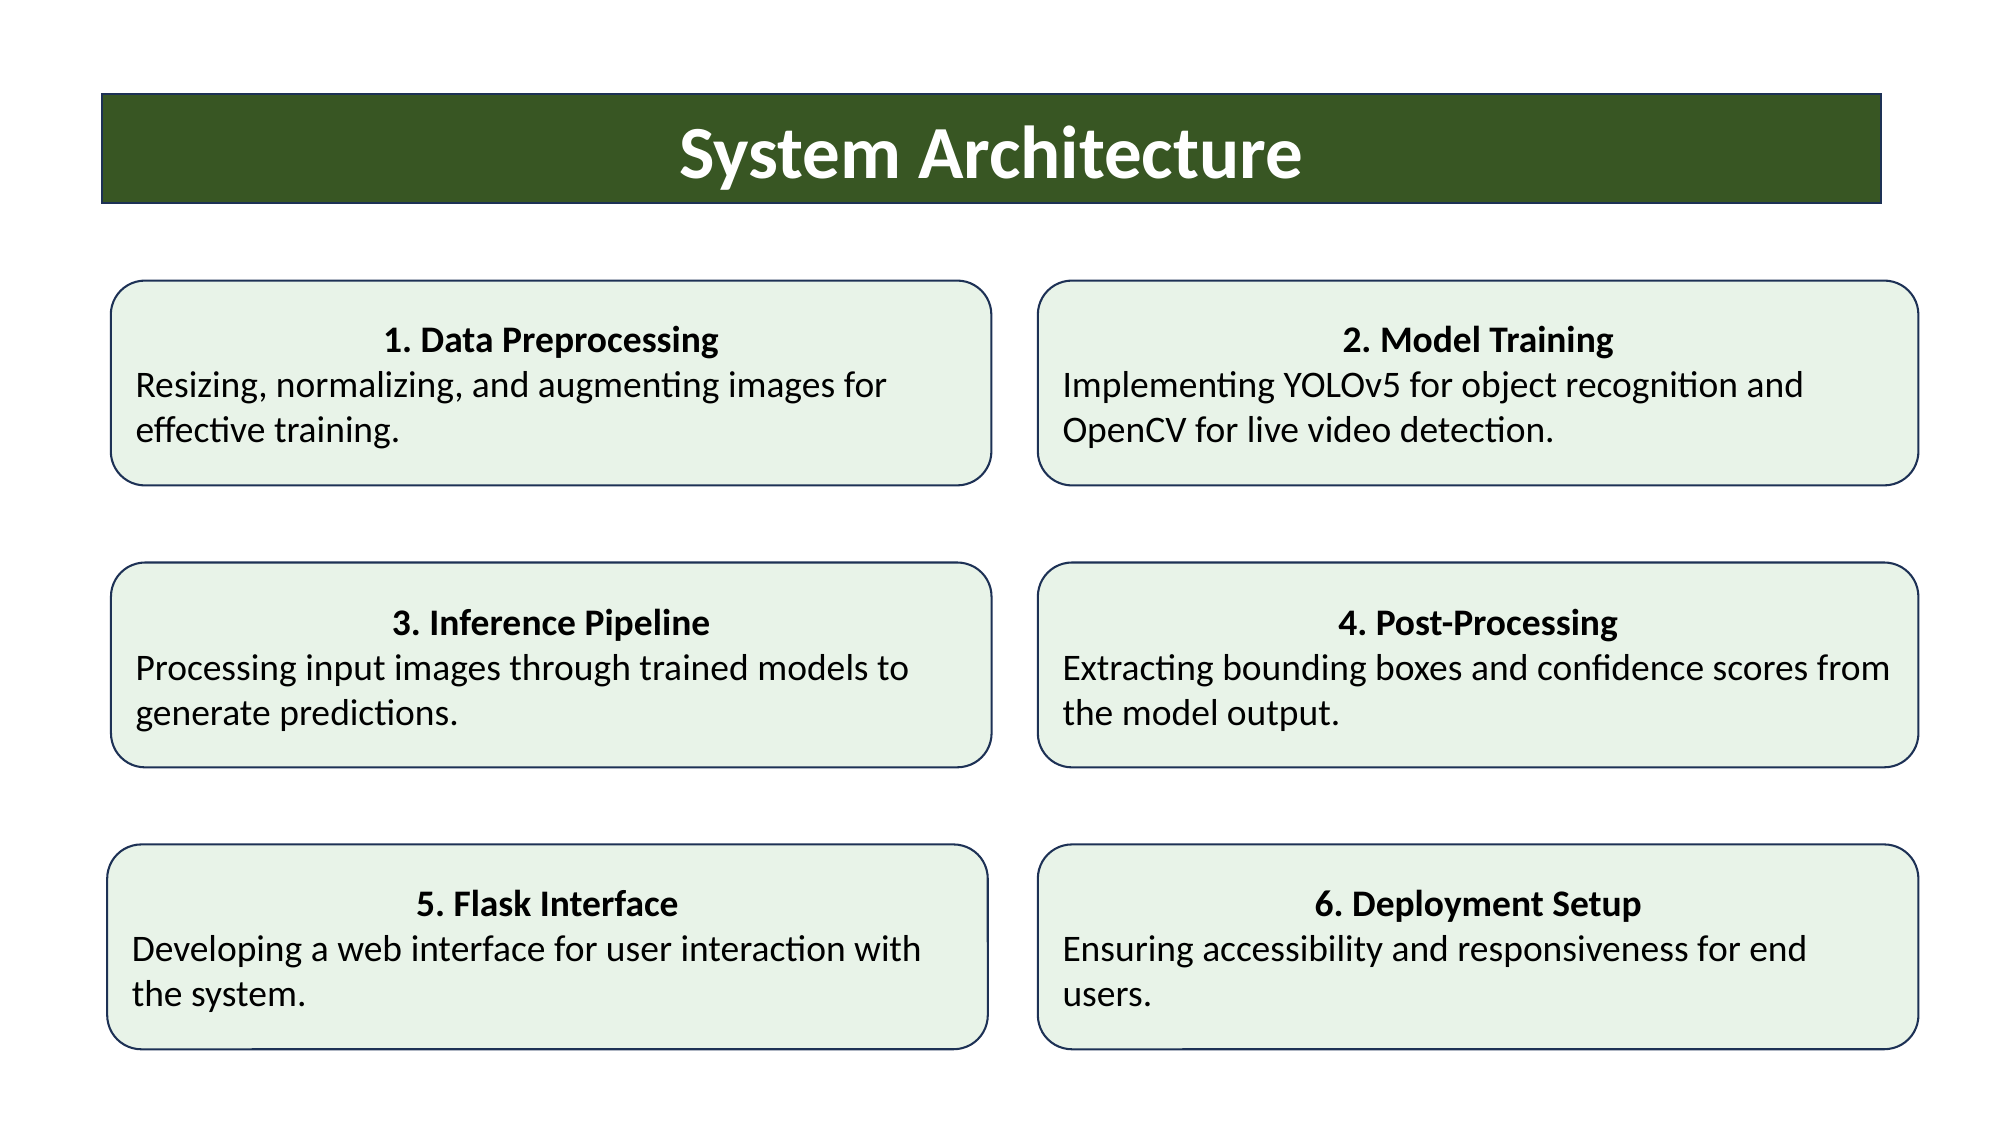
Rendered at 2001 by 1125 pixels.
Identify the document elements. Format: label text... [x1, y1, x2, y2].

text_box 2. Model Training Implementing YOLOv5 for object recognition and OpenCV for live video detection. [1667, 279, 1920, 487]
text_box 5. Flask Interface Developing a web interface for user interaction with the system. [106, 843, 989, 1051]
text_box 1. Data Preprocessing Resizing, normalizing, and augmenting images for effective training. [109, 279, 333, 487]
text_box 6. Deployment Setup Ensuring accessibility and responsiveness for end users. [1036, 843, 1920, 1051]
text_box System Architecture [101, 93, 1882, 204]
text_box 3. Inference Pipeline Processing input images through trained models to generate predictions. [109, 561, 333, 769]
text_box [333, 117, 1667, 1007]
text_box 4. Post-Processing Extracting bounding boxes and confidence scores from the model output. [1667, 561, 1920, 769]
